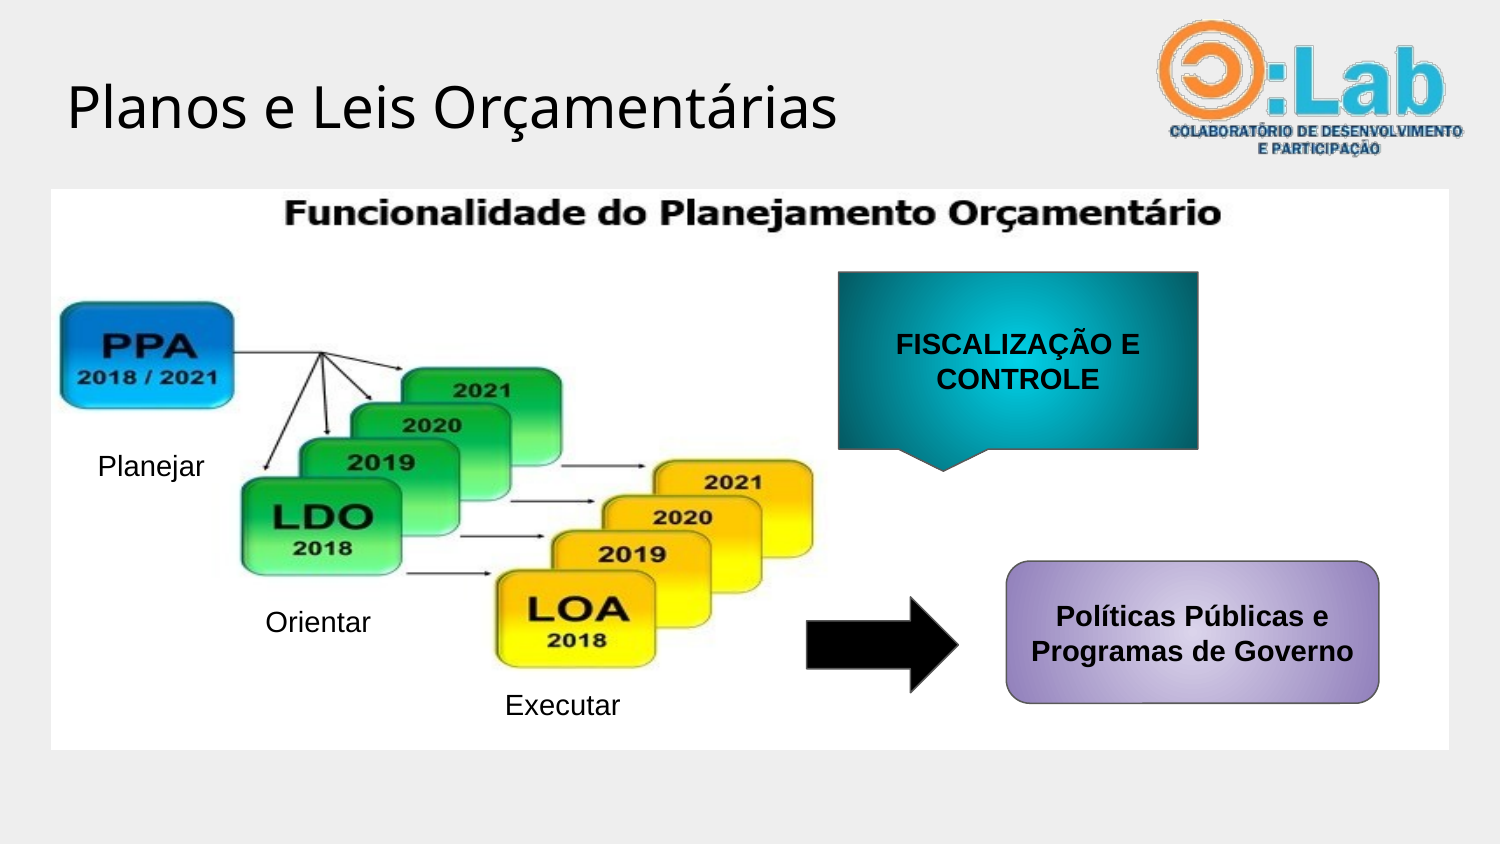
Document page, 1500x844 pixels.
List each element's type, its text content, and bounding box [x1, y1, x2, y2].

title Planos e Leis Orçamentárias [51, 55, 1152, 167]
picture [50, 188, 1450, 750]
picture [1155, 18, 1469, 162]
